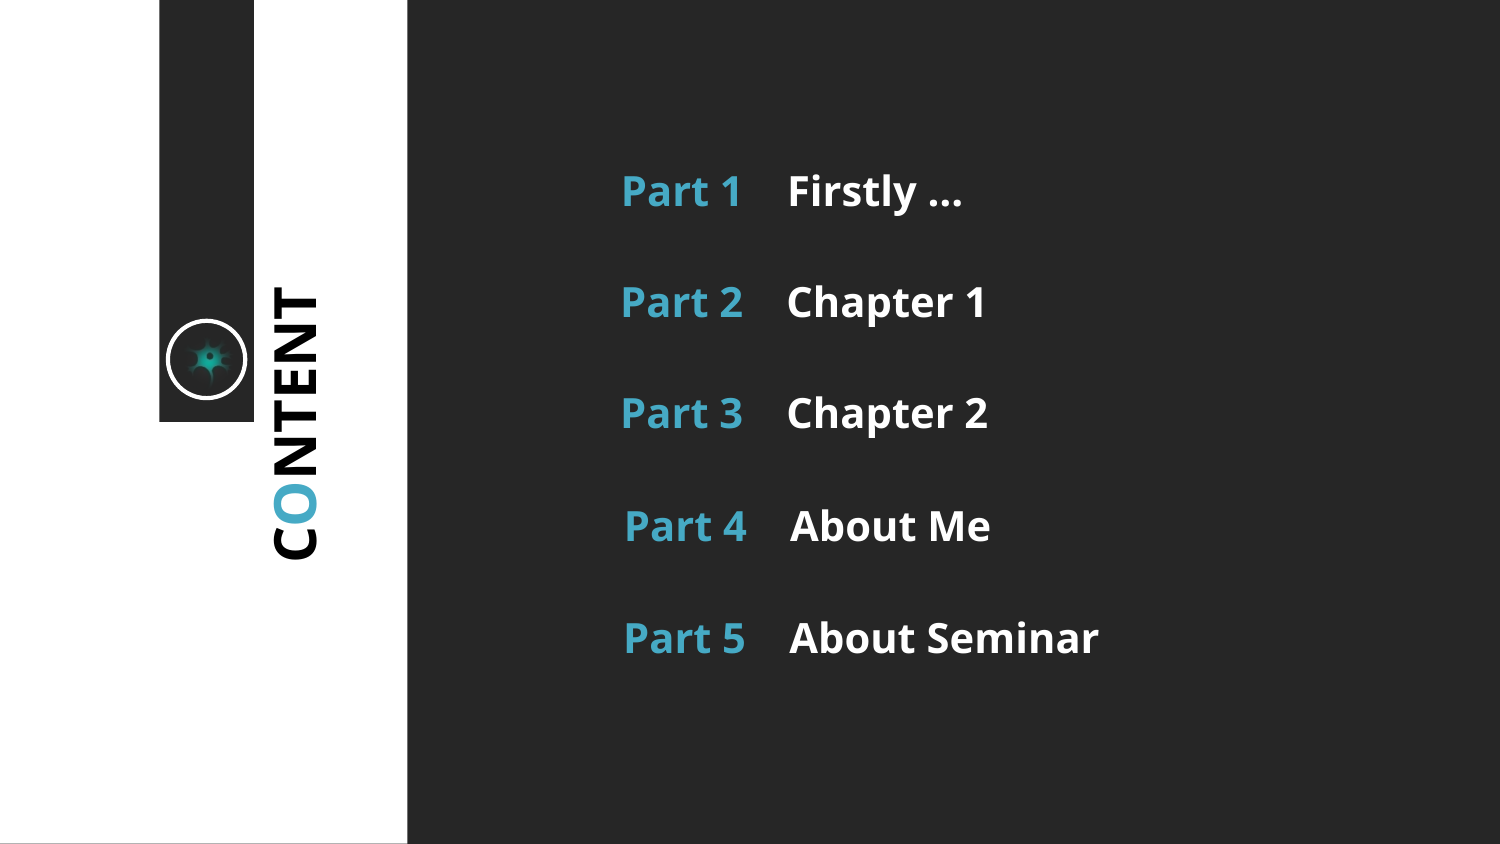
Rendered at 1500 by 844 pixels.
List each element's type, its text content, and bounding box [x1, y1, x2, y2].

text_box Part 5 About Seminar [608, 604, 1115, 670]
text_box Part 3 Chapter 2 [605, 379, 1004, 445]
text_box Part 4 About Me [609, 492, 1007, 557]
text_box CONTENT [250, 271, 336, 579]
picture [170, 327, 247, 398]
text_box [0, 0, 410, 844]
text_box Part 2 Chapter 1 [605, 268, 1004, 333]
text_box Part 1 Firstly … [606, 157, 979, 223]
text_box [184, 318, 229, 325]
text_box [157, 0, 256, 424]
